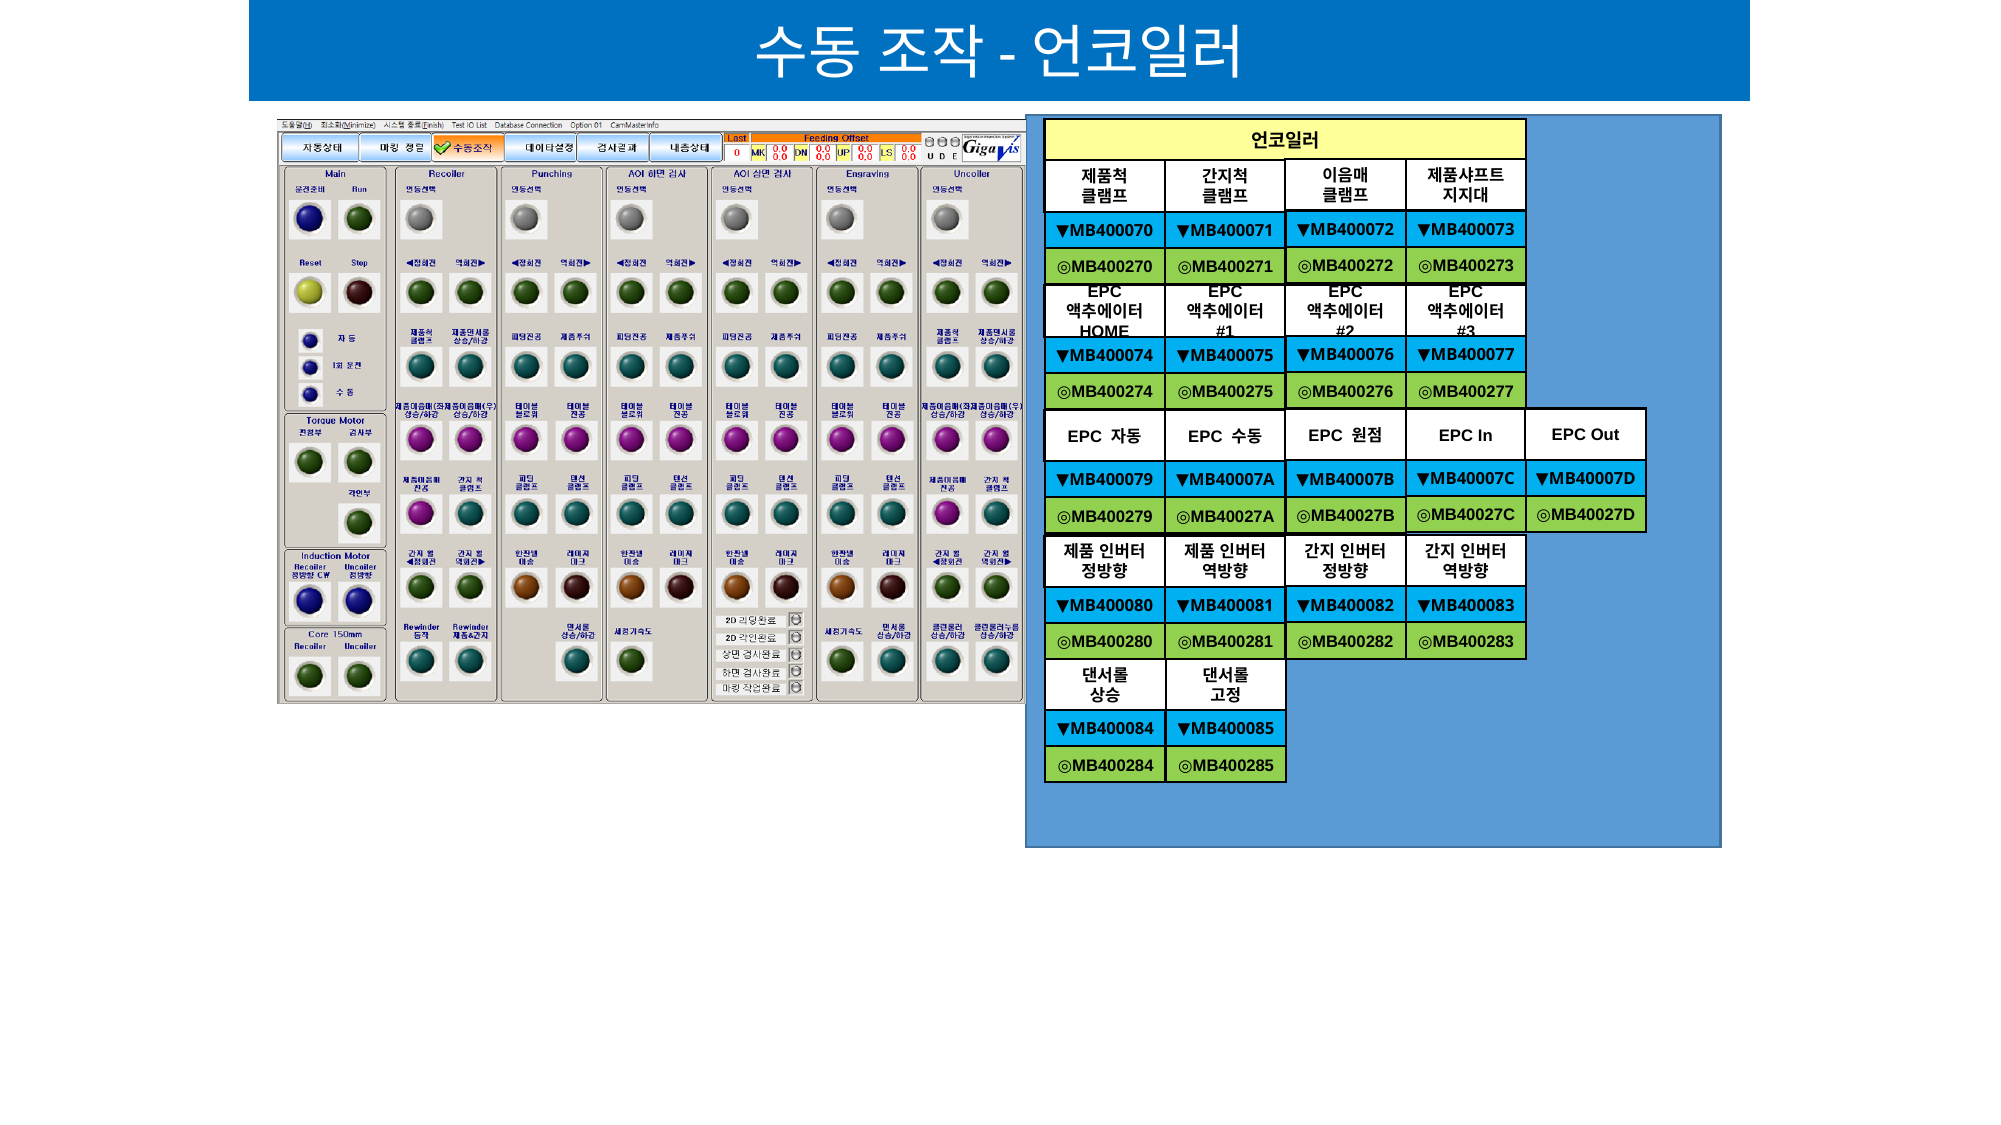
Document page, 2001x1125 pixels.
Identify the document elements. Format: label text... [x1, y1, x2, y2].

text_box ▼MB400084 [1044, 709, 1165, 745]
text_box ◎MB400276 [1285, 371, 1405, 408]
text_box [1025, 114, 1722, 848]
text_box 수동 조작-언코일러 [249, 0, 1750, 101]
text_box EPC 액추에이터 HOME [1043, 284, 1164, 338]
text_box ◎MB400277 [1405, 371, 1527, 408]
text_box ▼MB400075 [1164, 336, 1285, 372]
text_box EPC In [1405, 408, 1524, 459]
text_box 댄서롤 상승 [1044, 658, 1165, 709]
text_box ◎MB40027D [1525, 495, 1647, 533]
text_box ◎MB400282 [1285, 621, 1405, 660]
text_box ▼MB400074 [1044, 336, 1164, 372]
text_box ▼MB400077 [1405, 335, 1527, 371]
text_box 간지 인버터 역방향 [1405, 534, 1527, 585]
text_box ▼MB40007A [1164, 460, 1285, 496]
text_box EPC Out [1524, 407, 1647, 461]
text_box ▼MB400080 [1044, 586, 1164, 622]
text_box 제품척 클램프 [1043, 159, 1164, 213]
text_box ◎MB400275 [1164, 372, 1285, 409]
text_box EPC 자동 [1043, 409, 1164, 462]
text_box ◎MB400280 [1044, 622, 1164, 658]
text_box 이음매 클램프 [1284, 158, 1405, 212]
text_box ▼MB400081 [1164, 586, 1285, 622]
text_box ▼MB400076 [1285, 335, 1405, 371]
text_box EPC 액추에이터 #1 [1164, 284, 1284, 336]
text_box ▼MB400083 [1405, 585, 1527, 621]
text_box ◎MB400283 [1405, 621, 1527, 660]
text_box ◎MB400271 [1164, 247, 1285, 284]
text_box EPC 액추에이터 #2 [1284, 284, 1405, 337]
text_box ▼MB40007B [1285, 459, 1405, 496]
text_box ◎MB40027B [1285, 496, 1407, 534]
text_box ▼MB400082 [1285, 585, 1405, 621]
text_box ◎MB400274 [1044, 372, 1164, 409]
text_box 제품 인버터 정방향 [1043, 535, 1164, 588]
text_box ▼MB40007D [1525, 459, 1647, 495]
text_box ▼MB400071 [1164, 211, 1285, 247]
text_box ▼MB40007C [1405, 459, 1525, 495]
text_box ◎MB400273 [1405, 246, 1527, 284]
text_box EPC 액추에이터 #3 [1405, 284, 1527, 335]
text_box ◎MB400270 [1044, 247, 1164, 284]
picture [277, 119, 1026, 704]
text_box ◎MB400272 [1285, 246, 1405, 284]
text_box ◎MB400279 [1044, 496, 1164, 535]
text_box EPC 원점 [1284, 408, 1405, 462]
text_box 언코일러 [1043, 118, 1527, 159]
text_box ▼MB400073 [1405, 209, 1527, 246]
text_box ▼MB400079 [1044, 460, 1164, 496]
text_box EPC 수동 [1164, 409, 1284, 460]
text_box ◎MB400284 [1044, 745, 1165, 783]
text_box 댄서롤 고정 [1165, 658, 1287, 709]
text_box ◎MB40027C [1405, 495, 1525, 533]
text_box ◎MB400281 [1164, 622, 1285, 658]
text_box 간지척 클램프 [1164, 159, 1284, 211]
text_box 제품샤프트 지지대 [1405, 158, 1527, 209]
text_box ▼MB400072 [1285, 209, 1405, 246]
text_box ▼MB400085 [1165, 709, 1287, 745]
text_box ◎MB400285 [1165, 745, 1287, 783]
text_box ◎MB40027A [1164, 496, 1285, 535]
text_box 간지 인버터 정방향 [1284, 534, 1405, 587]
text_box ▼MB400070 [1044, 211, 1164, 247]
text_box 제품 인버터 역방향 [1164, 535, 1284, 586]
